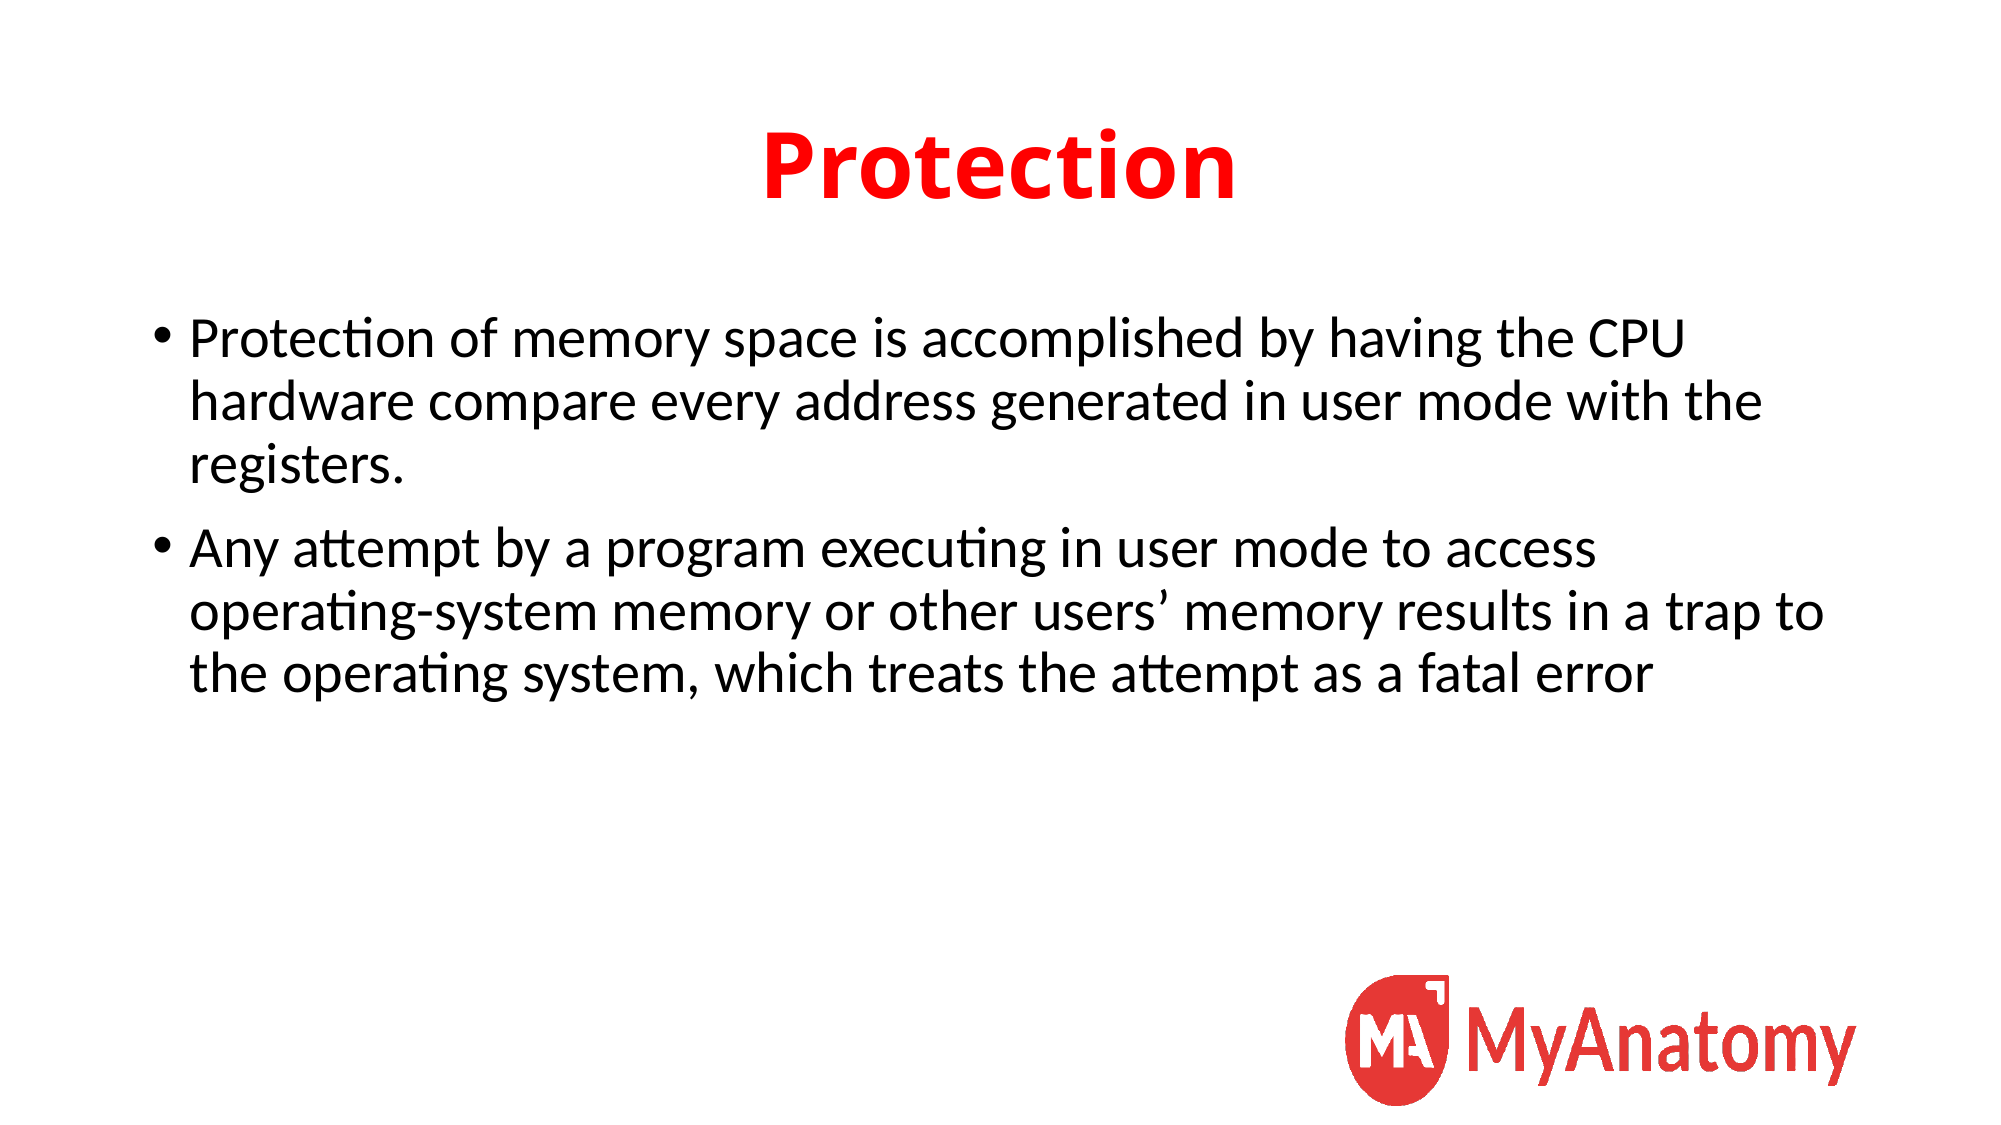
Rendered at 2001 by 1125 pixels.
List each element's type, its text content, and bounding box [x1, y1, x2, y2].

list Protection of memory space is accomplished by having the CPU hardware compare every address generated in user mode with the registers. Any attempt by a program executing in user mode to access operating-system memory or other users’ memory results in a trap to the operating system, which treats the attempt as a fatal error [137, 299, 1863, 1014]
title Protection [137, 59, 1863, 278]
picture [1337, 1014, 1863, 1125]
